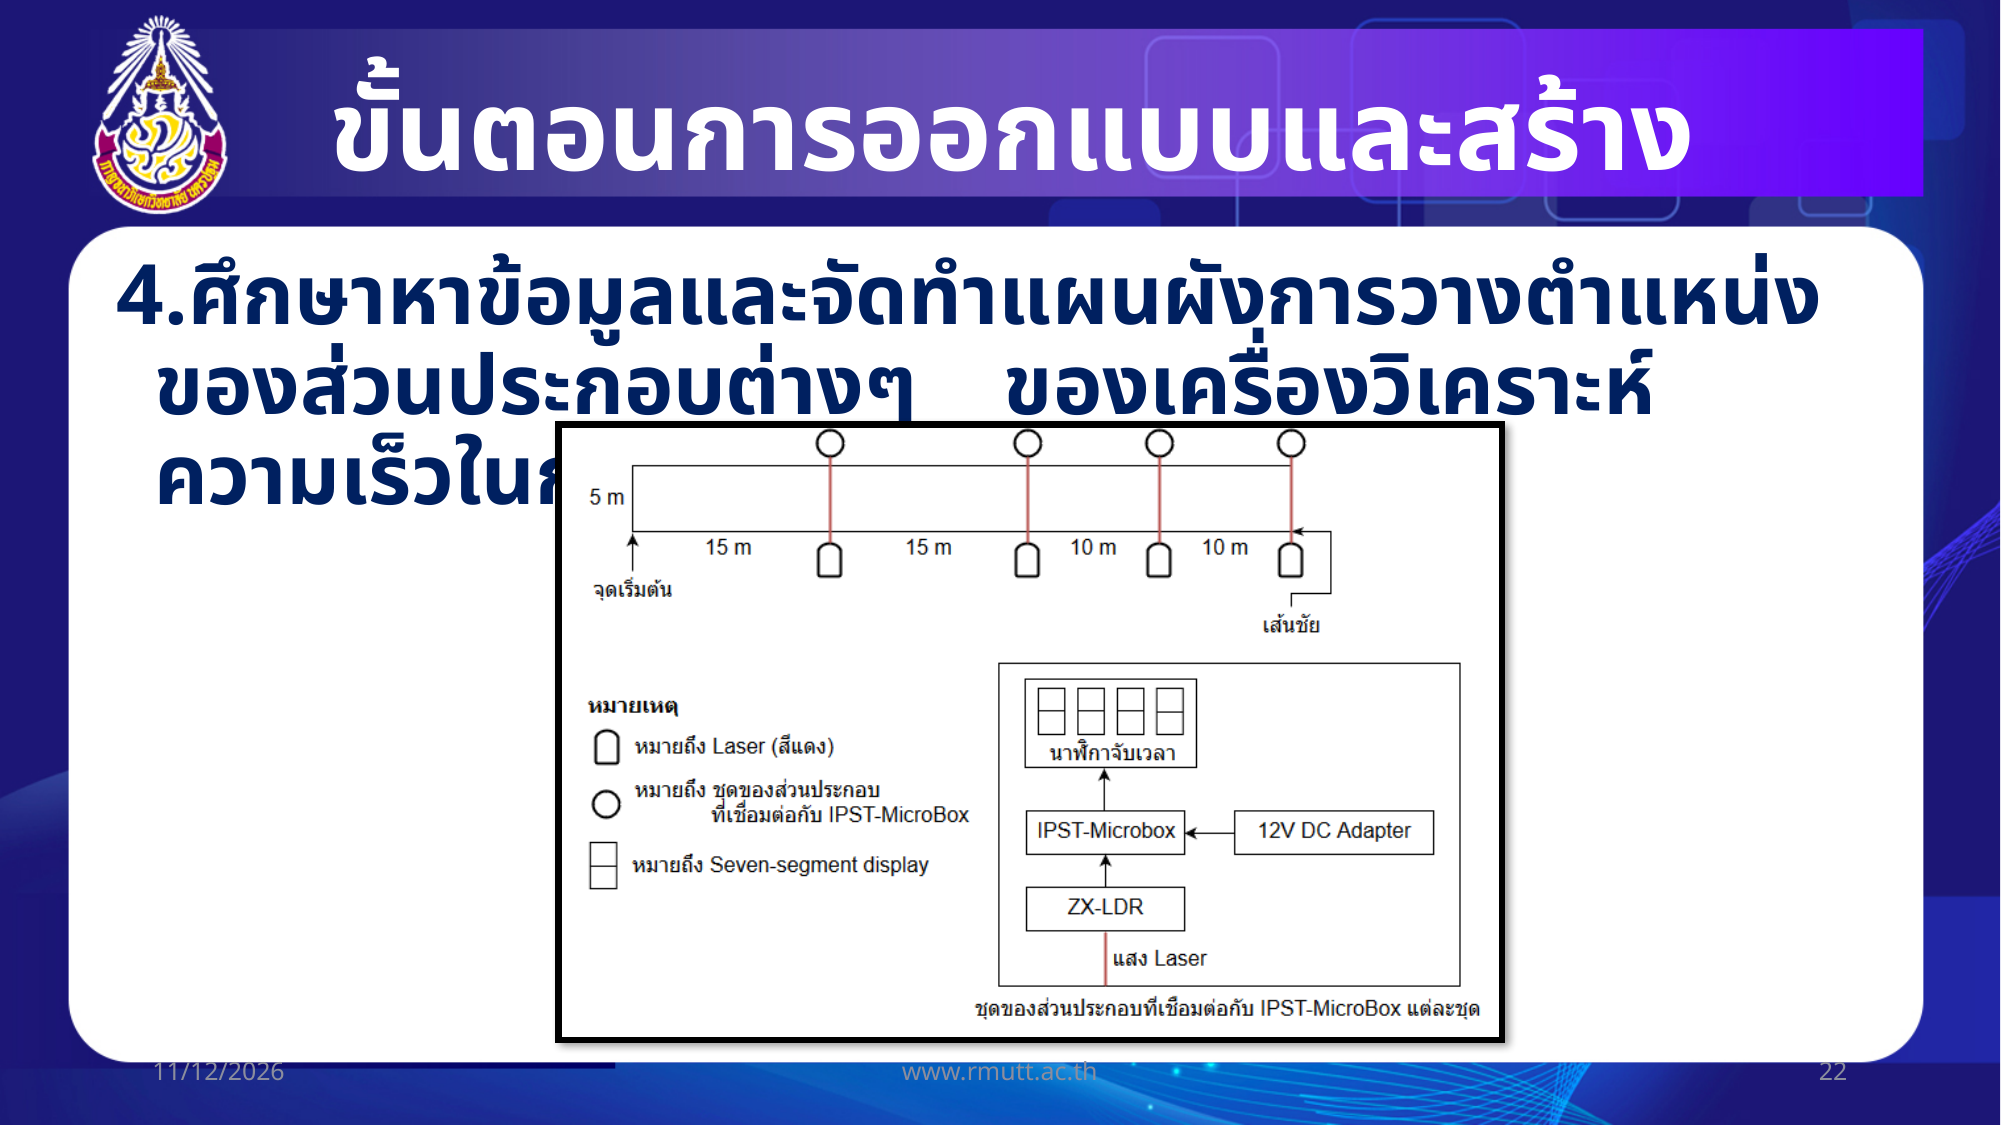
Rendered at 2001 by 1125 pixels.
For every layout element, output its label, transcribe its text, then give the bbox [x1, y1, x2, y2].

slide_number 22 [1412, 1042, 1863, 1103]
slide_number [137, 1042, 588, 1103]
picture [0, 0, 2001, 1125]
footer www.rmutt.ac.th [662, 1052, 1338, 1103]
text_box ขั้นตอนการออกแบบและสร้าง [149, 24, 1875, 243]
list 4.ศึกษาหาข้อมูลและจัดทำแผนผังการวางตำแหน่งของส่วนประกอบต่างๆ ของเครื่องวิเคราะห์ความเร็วในการวิ่ง (Speed Analyser) [101, 245, 1866, 1031]
